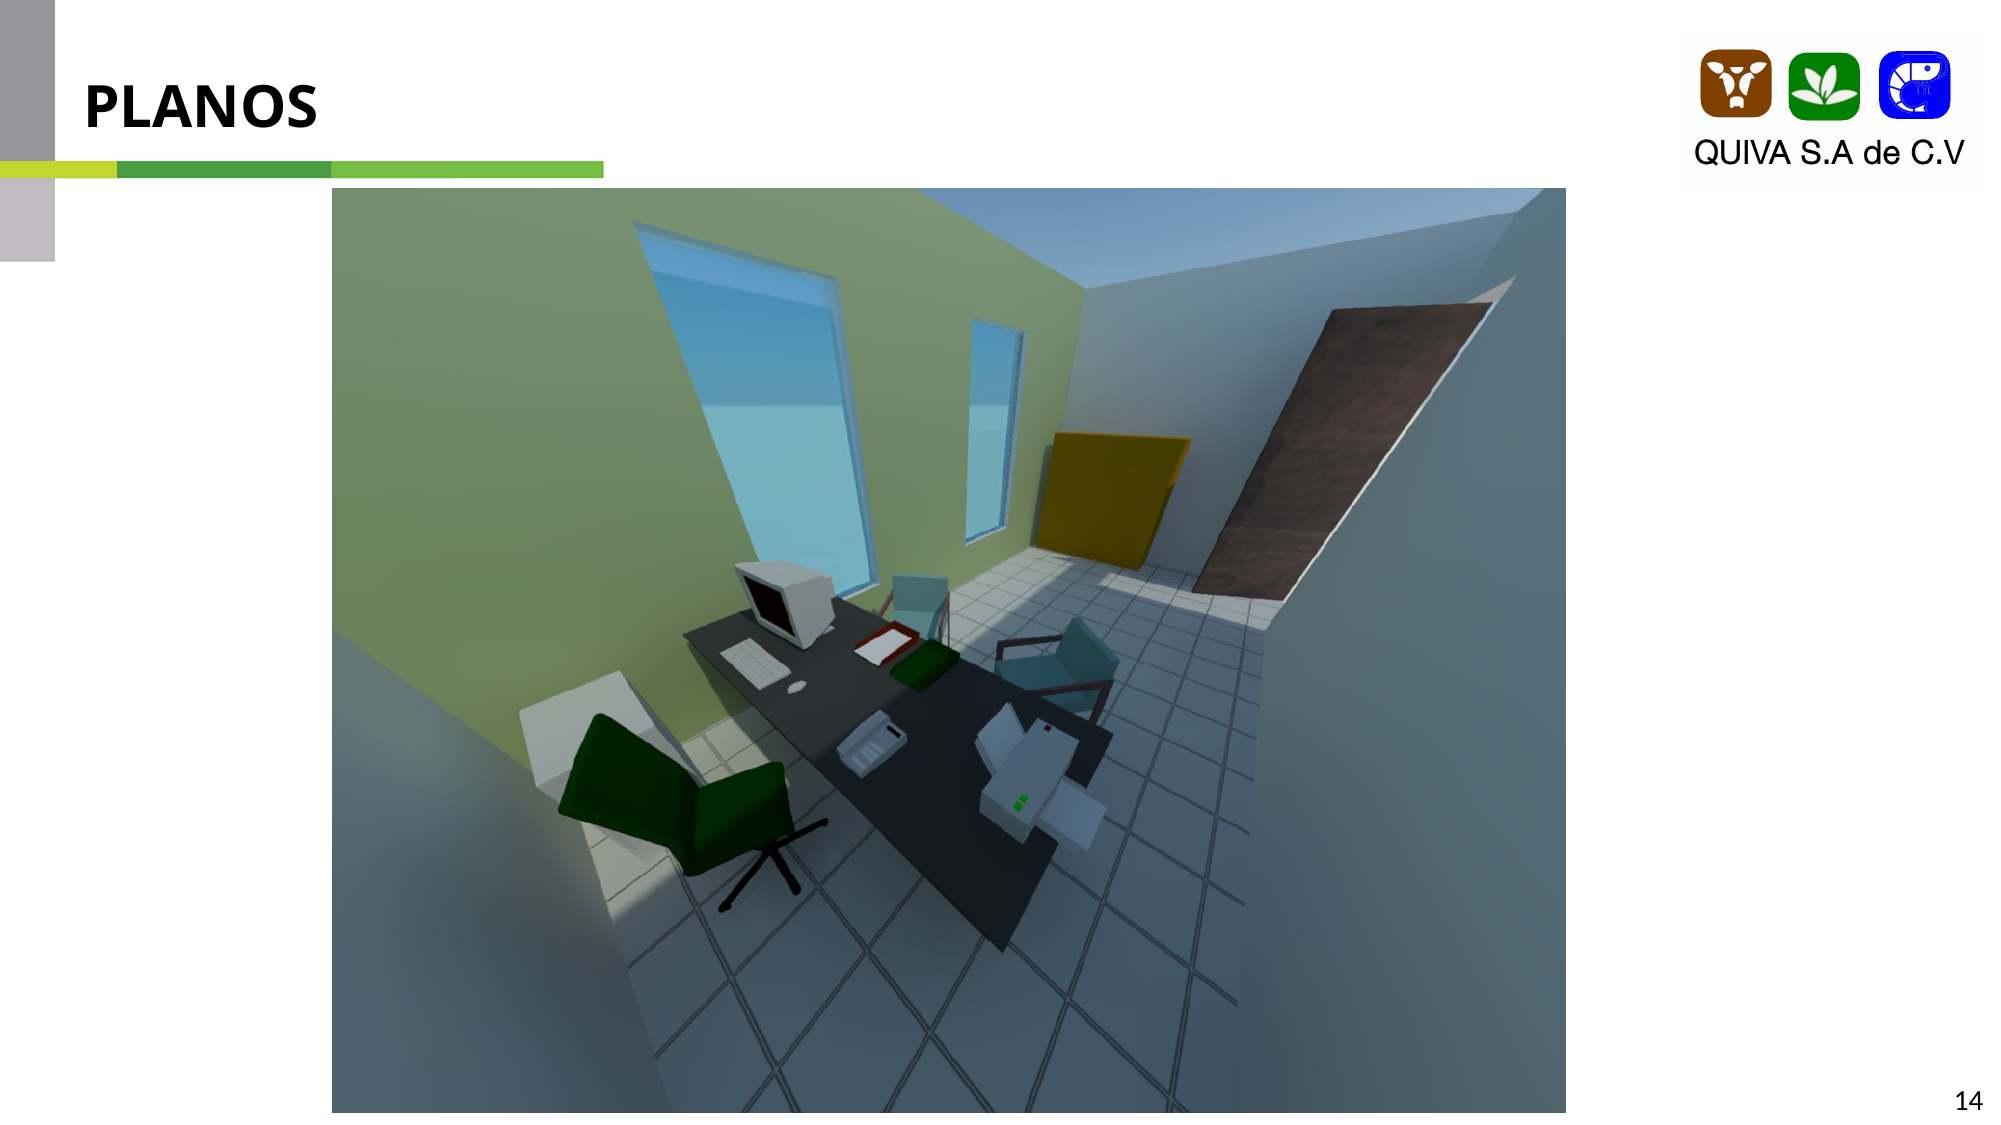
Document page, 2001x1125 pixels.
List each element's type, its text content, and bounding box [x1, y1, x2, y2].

picture [0, 0, 2000, 1125]
text_box PLANOS [68, 70, 539, 172]
